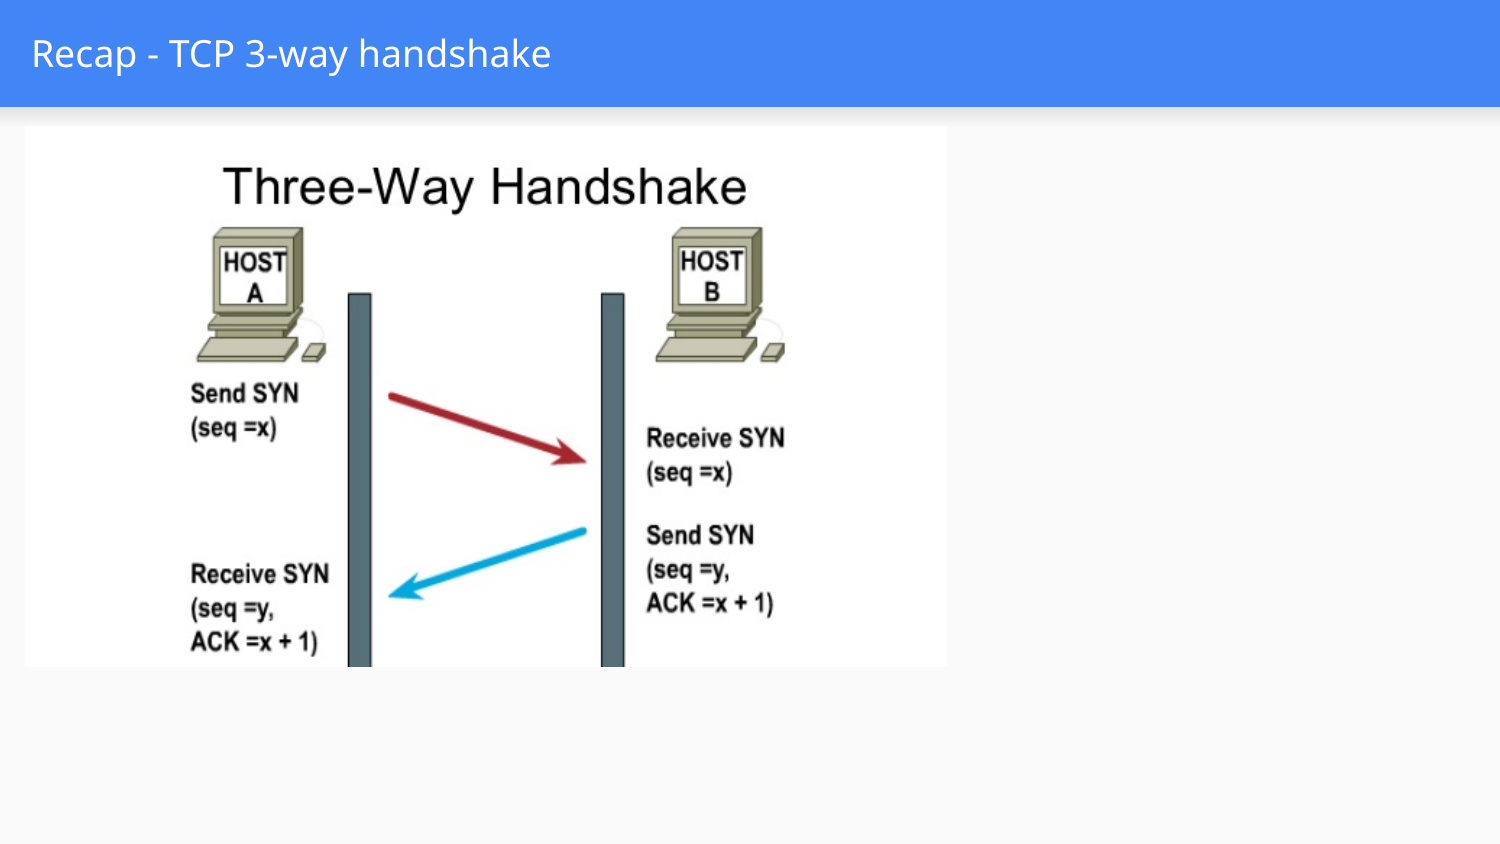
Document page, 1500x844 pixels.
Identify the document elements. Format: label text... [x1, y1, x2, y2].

title Recap - TCP 3-way handshake [16, 2, 1464, 102]
picture [24, 126, 948, 667]
